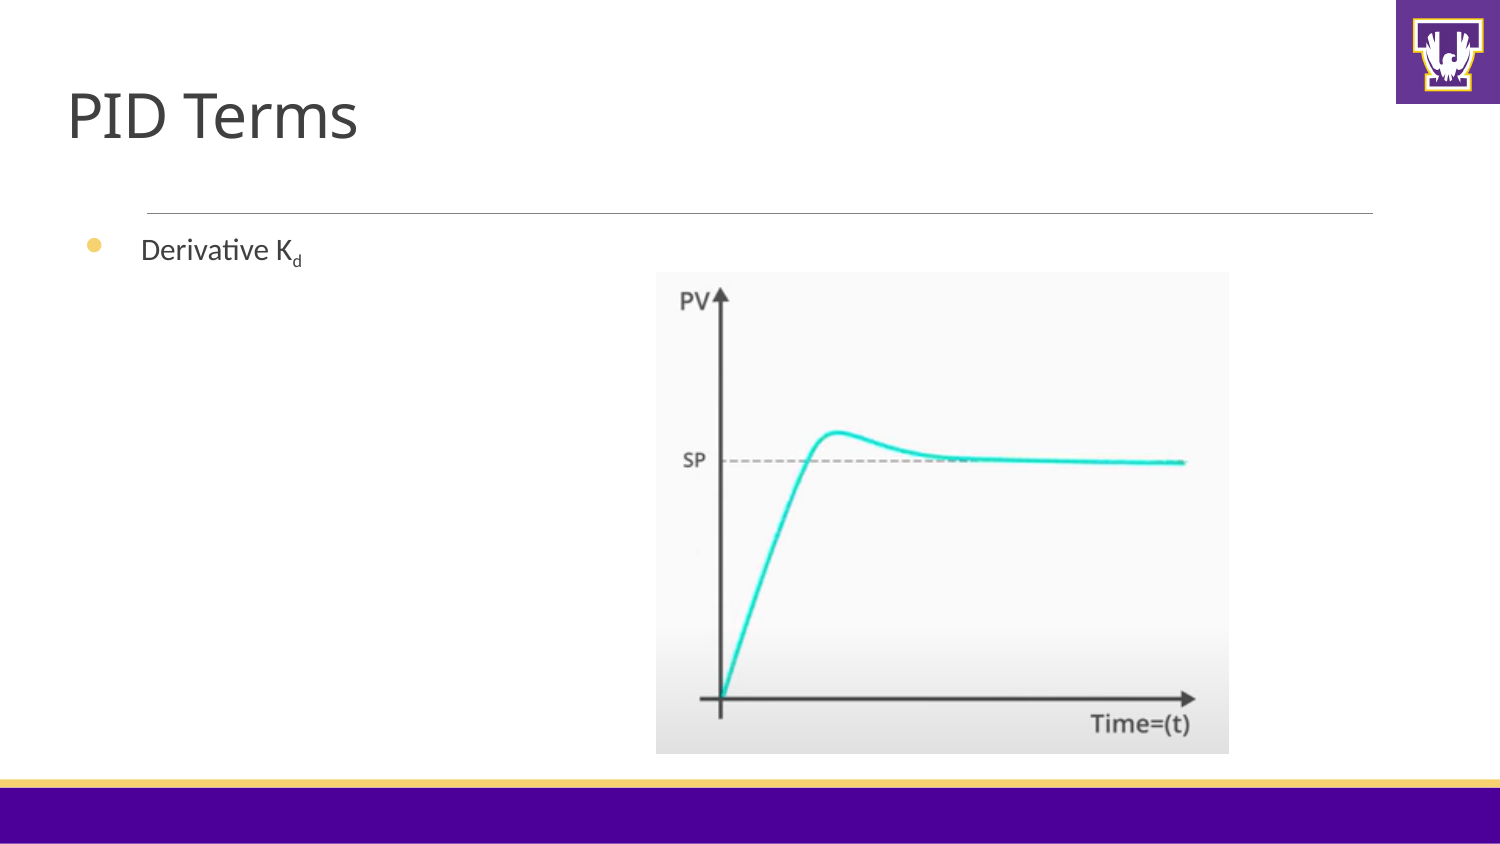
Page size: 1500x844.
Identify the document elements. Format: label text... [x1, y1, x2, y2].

title PID Terms [51, 72, 1449, 167]
picture [1395, 0, 1500, 105]
picture [655, 271, 1229, 755]
list Derivative Kd [51, 214, 1449, 750]
